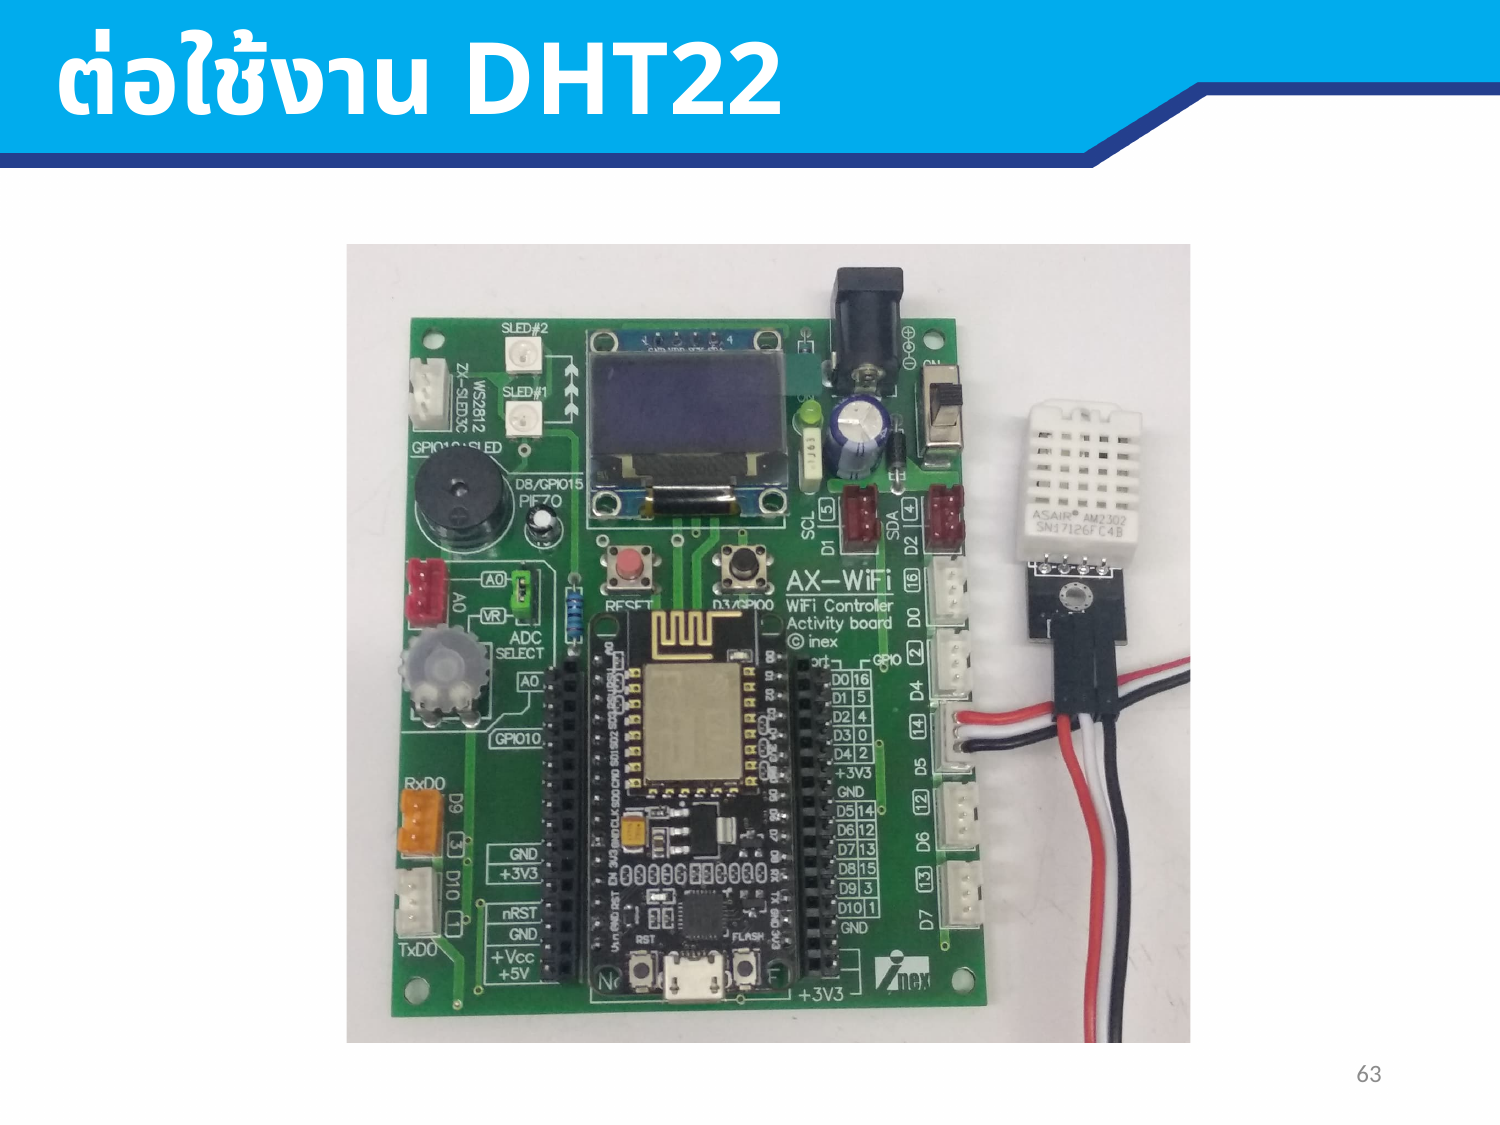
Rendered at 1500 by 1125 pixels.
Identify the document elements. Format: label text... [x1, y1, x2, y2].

slide_number 63 [1059, 1042, 1397, 1103]
picture [0, 83, 1500, 1125]
text_box ต่อใช้งาน DHT22 [40, 7, 1210, 142]
